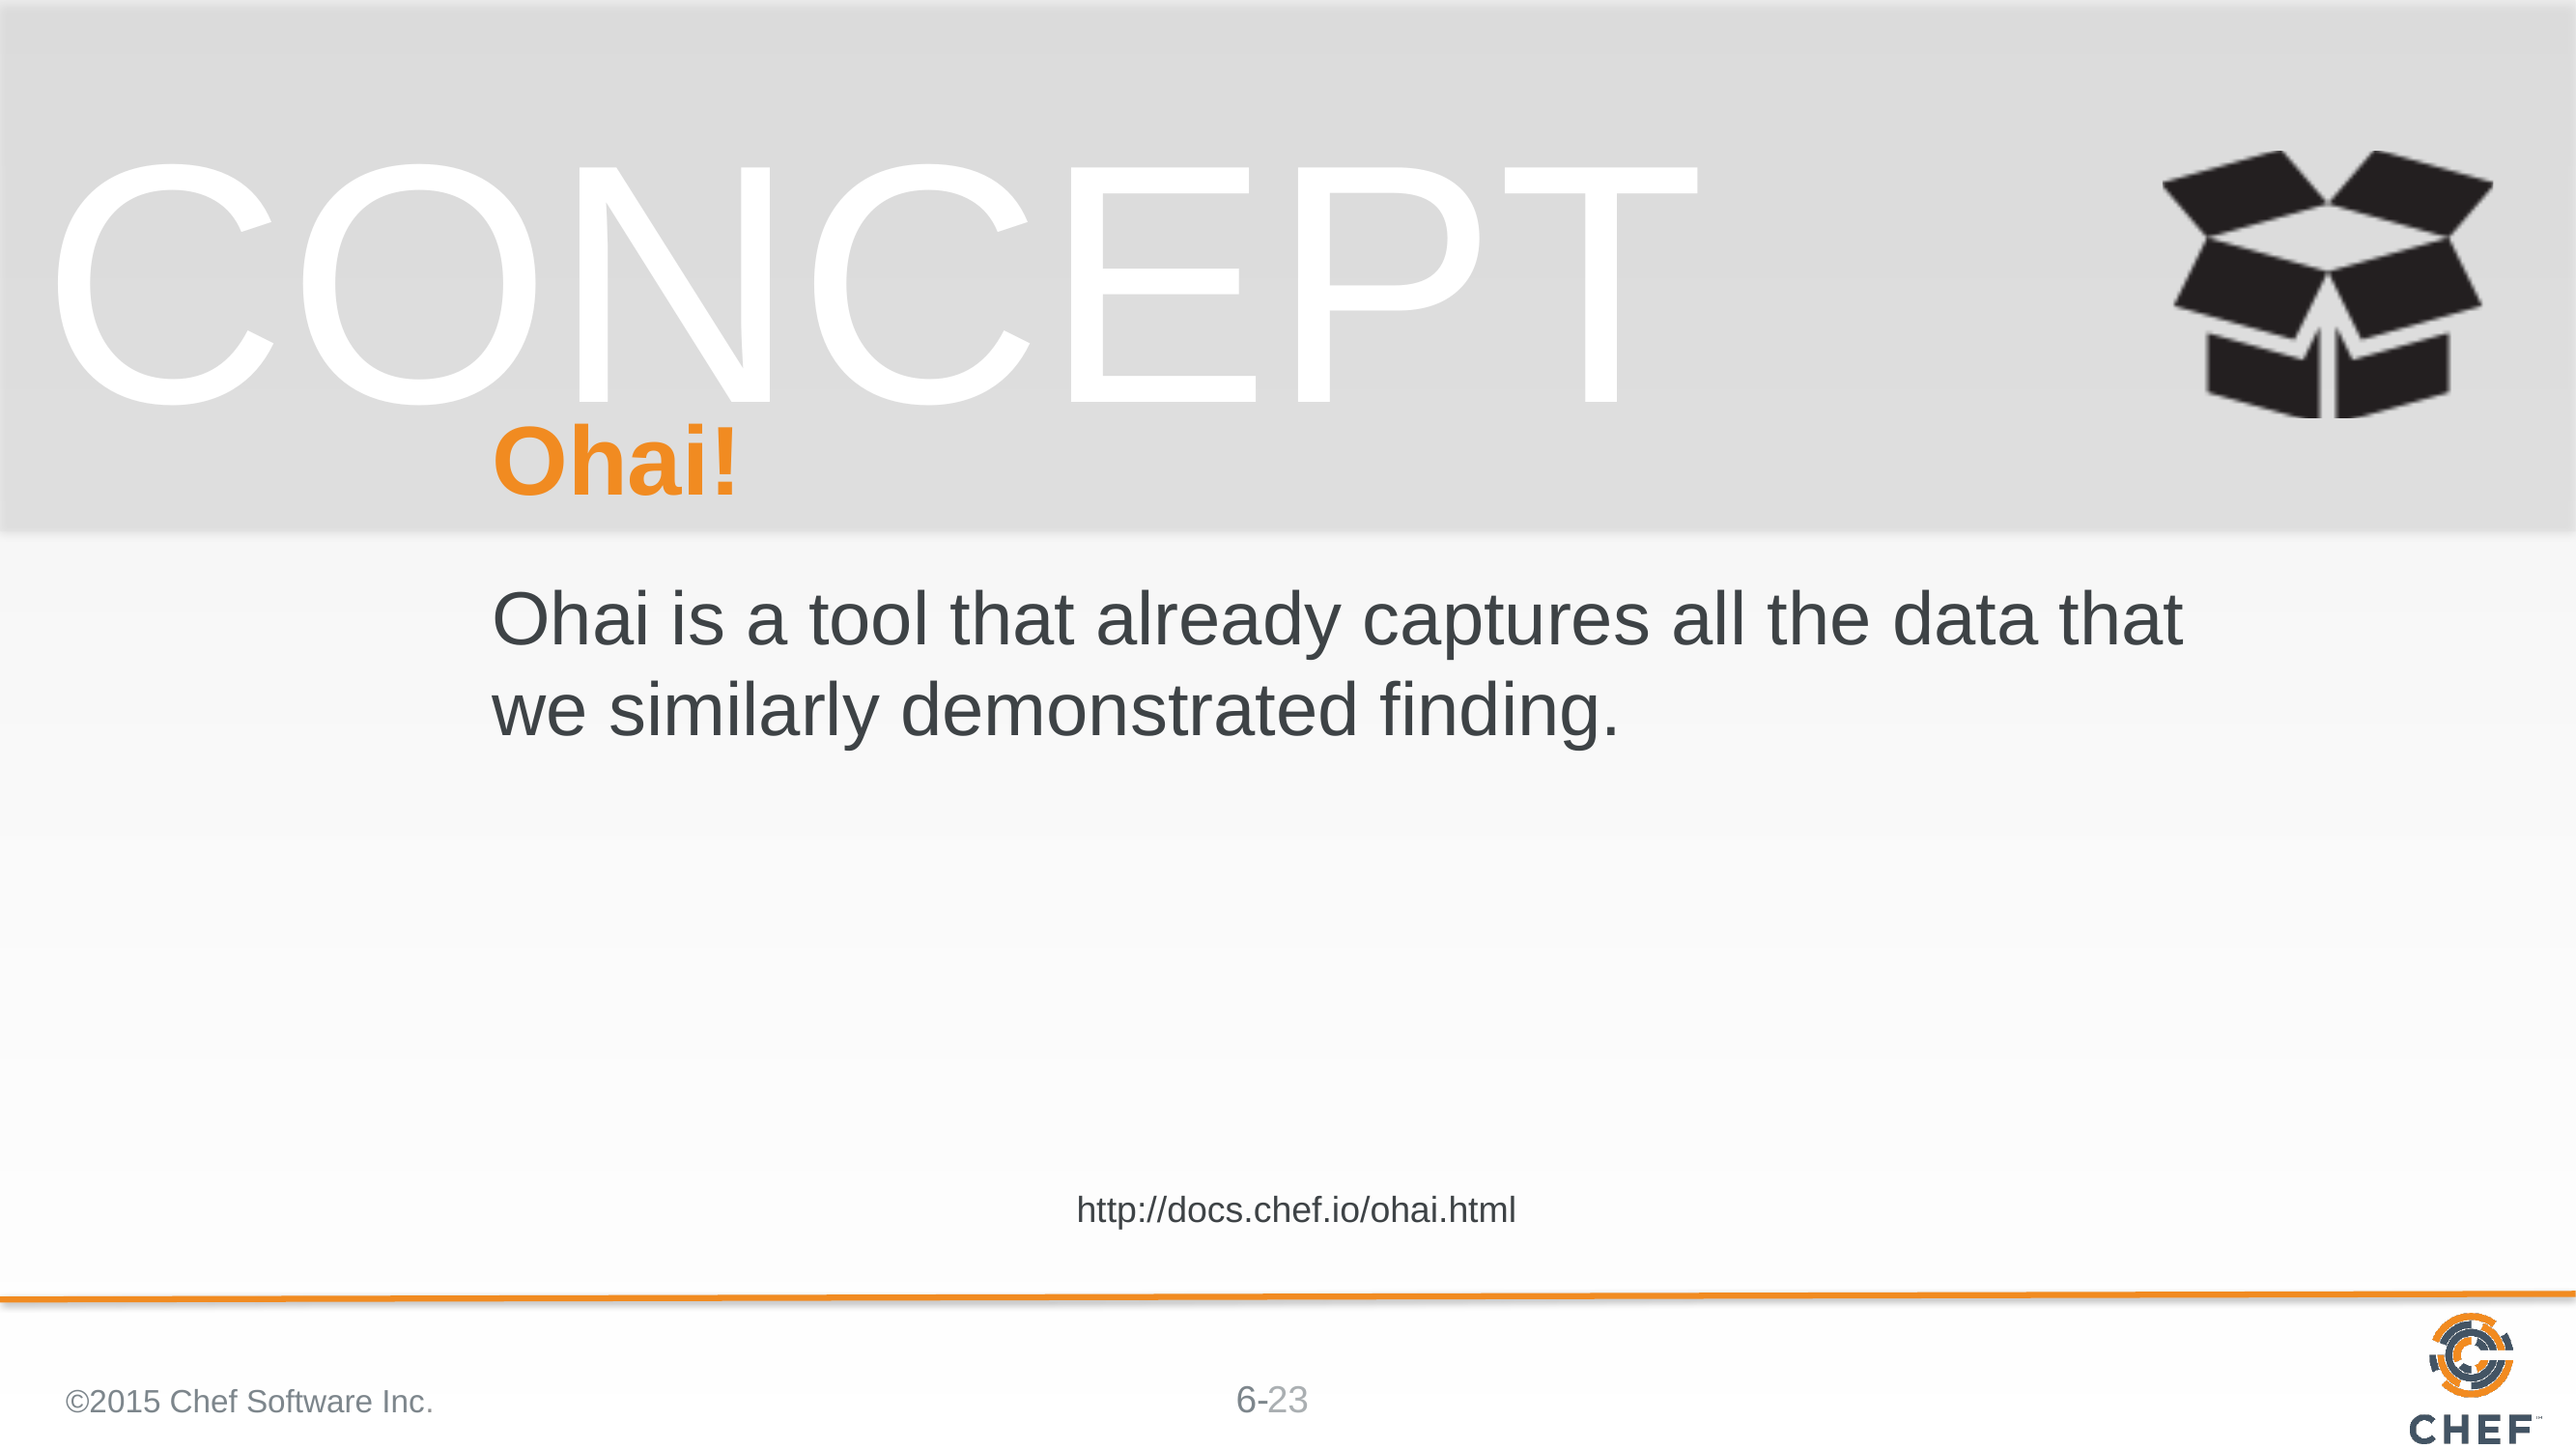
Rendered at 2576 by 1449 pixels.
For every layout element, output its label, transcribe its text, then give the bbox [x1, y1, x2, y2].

footer ©2015 Chef Software Inc. [51, 1359, 952, 1440]
list http://docs.chef.io/ohai.html [590, 1165, 2004, 1249]
subtitle Ohai is a tool that already captures all the data that we similarly demonstrated finding. [477, 555, 2217, 1142]
picture [2399, 1297, 2550, 1449]
title Ohai! [477, 395, 2217, 531]
slide_number 23 [998, 1359, 1578, 1437]
